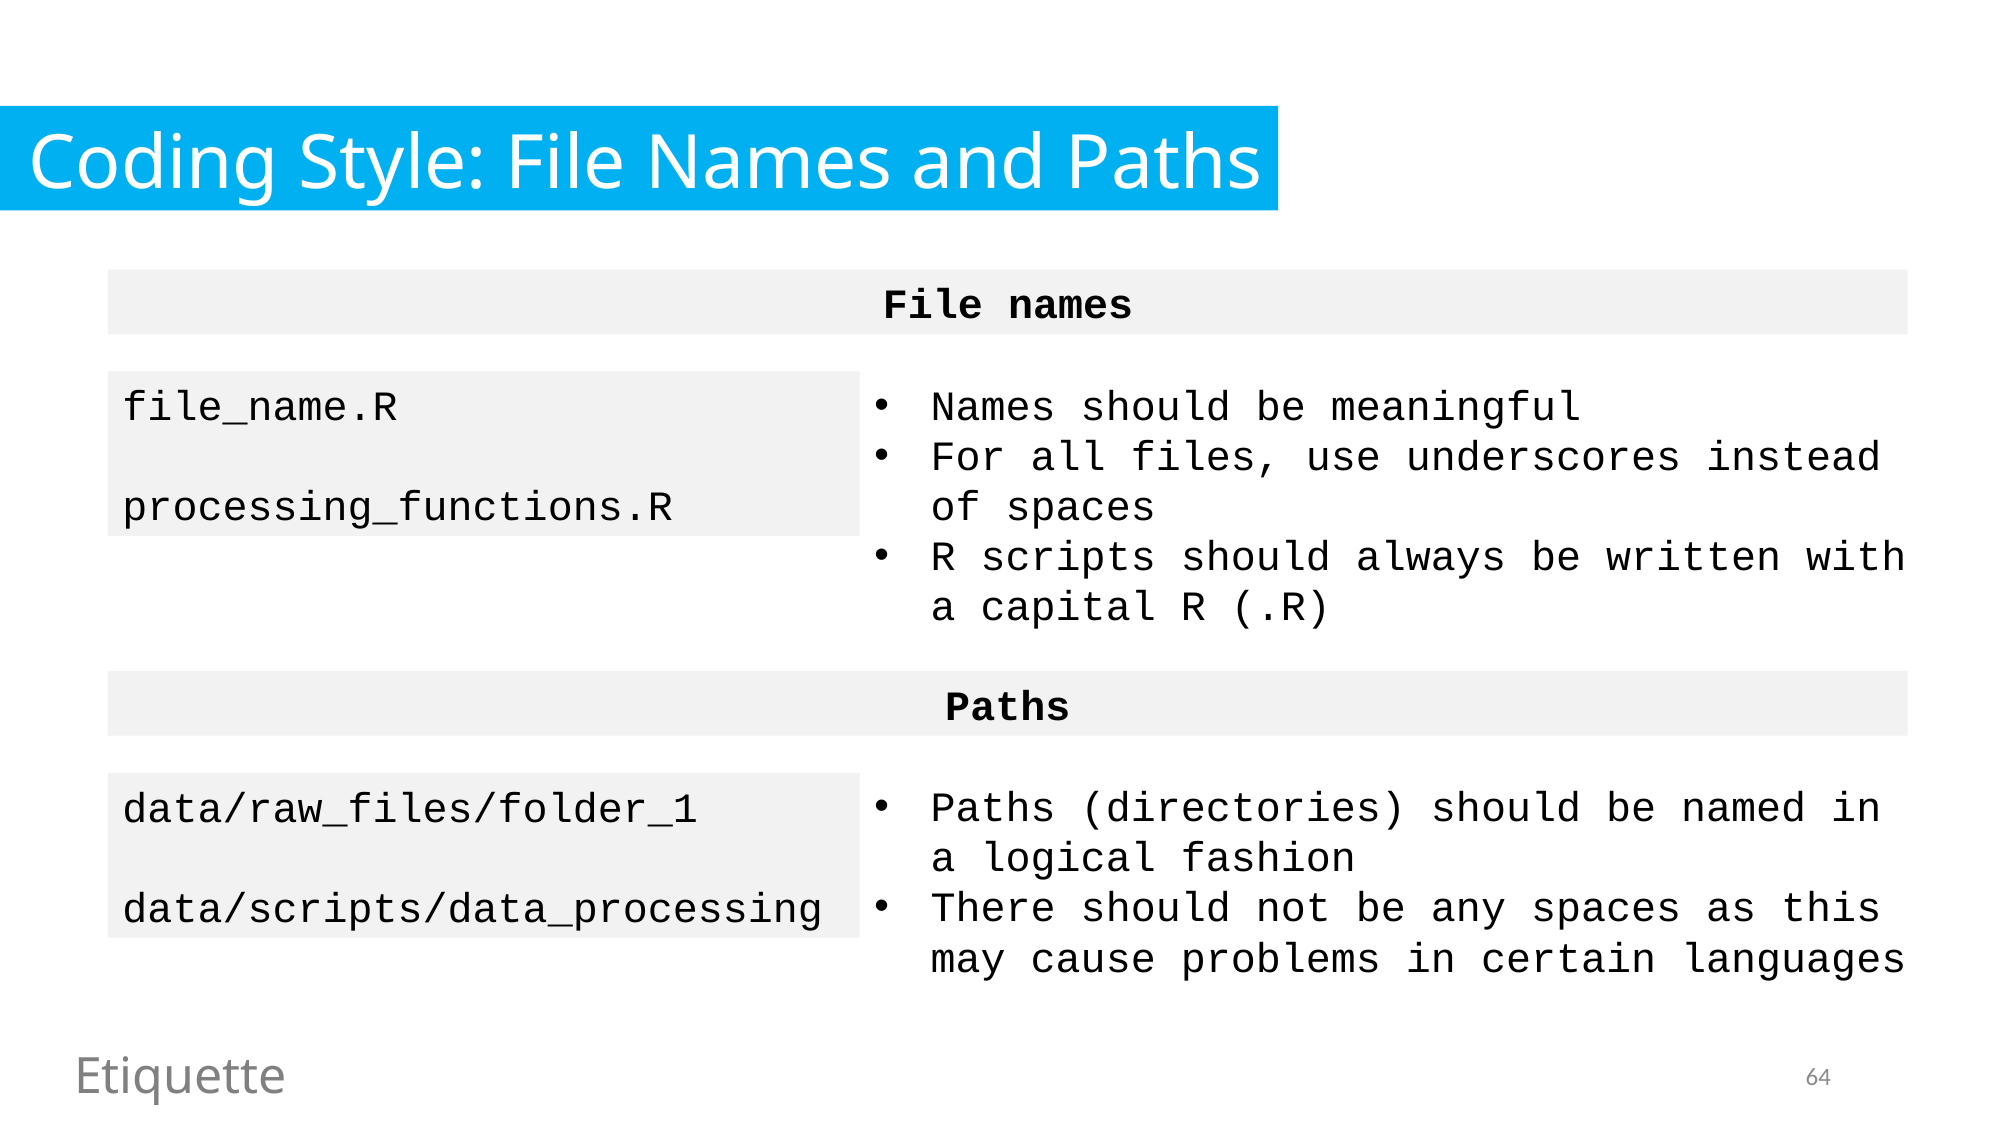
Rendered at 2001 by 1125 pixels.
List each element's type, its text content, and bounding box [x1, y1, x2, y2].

text_box Coding Style: File Names and Paths [0, 105, 1279, 211]
text_box Names should be meaningful For all files, use underscores instead of spaces R scripts should always be written with a capital R (.R) [859, 371, 1933, 637]
text_box File names [107, 269, 1908, 335]
slide_number 64 [1529, 1045, 1847, 1106]
text_box file_name.R processing_functions.R [107, 371, 859, 537]
text_box Paths [107, 670, 1908, 736]
text_box Paths (directories) should be named in a logical fashion There should not be any spaces as this may cause problems in certain languages [859, 772, 1933, 988]
text_box Etiquette [59, 1036, 1529, 1111]
text_box data/raw_files/folder_1 data/scripts/data_processing [107, 772, 859, 938]
